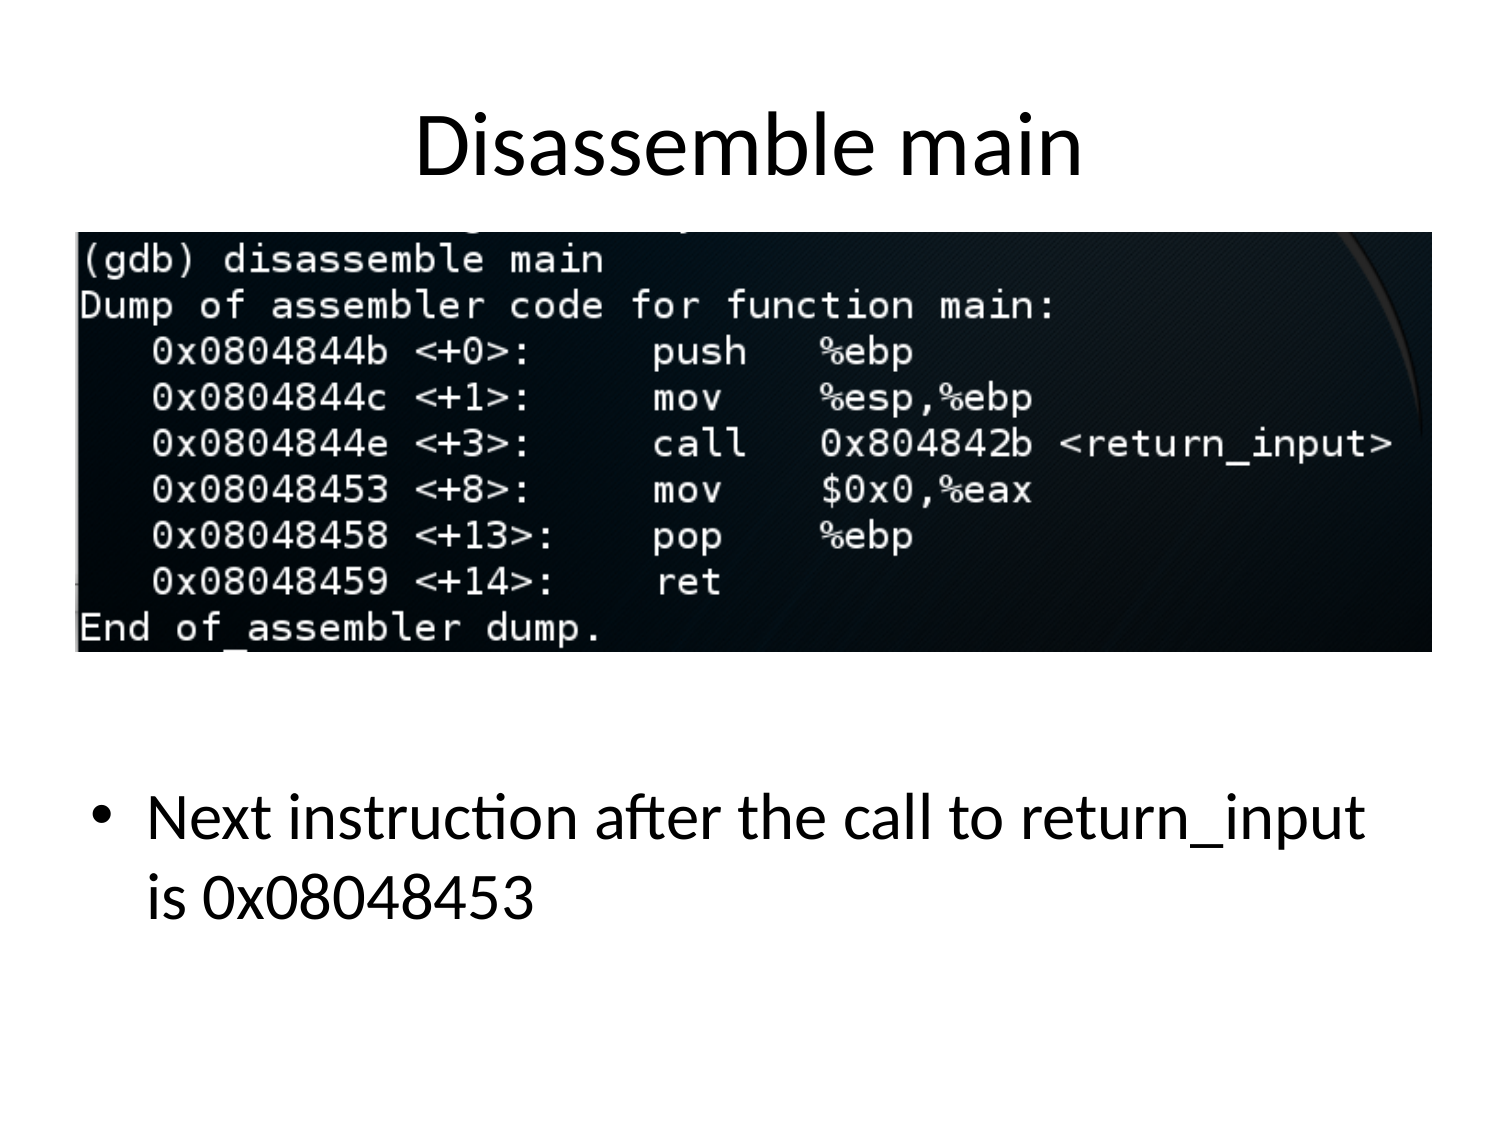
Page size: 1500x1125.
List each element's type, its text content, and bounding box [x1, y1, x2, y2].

title Disassemble main [75, 45, 1425, 230]
list Next instruction after the call to return_input is 0x08048453 [75, 765, 1425, 1005]
picture [74, 232, 1432, 652]
